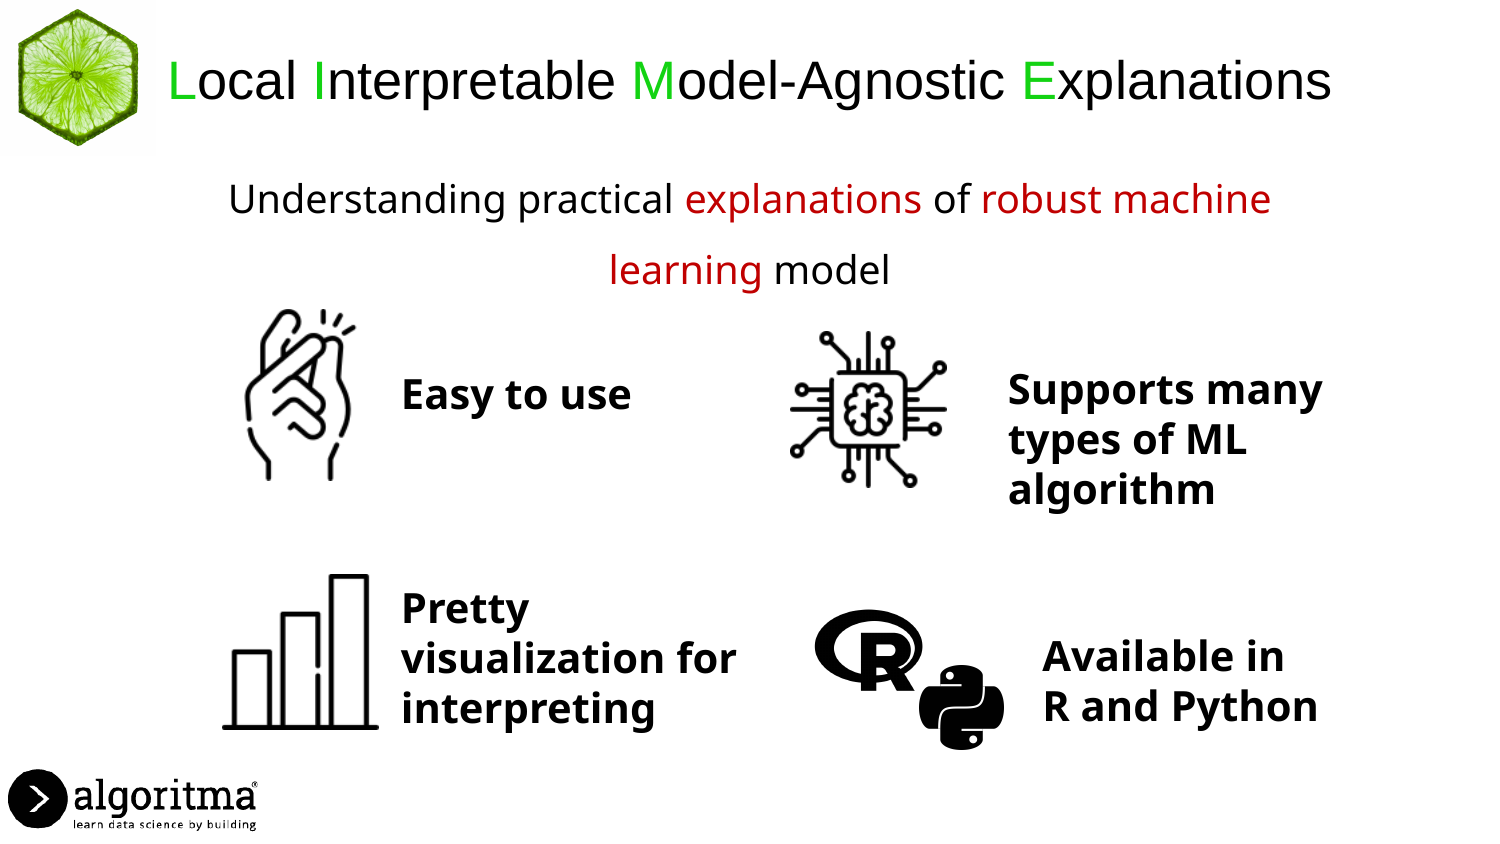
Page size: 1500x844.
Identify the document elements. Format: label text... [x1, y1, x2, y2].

text_box Available in R and Python [1027, 614, 1449, 738]
picture [214, 309, 387, 481]
picture [806, 590, 1004, 750]
picture [0, 0, 156, 156]
text_box Supports many types of ML algorithm [992, 347, 1449, 471]
picture [0, 755, 265, 844]
picture [222, 574, 379, 731]
text_box Easy to use [391, 352, 665, 437]
picture [790, 331, 947, 488]
text_box Understanding practical explanations of robust machine learning model [183, 135, 1317, 308]
text_box Pretty visualization for interpreting [385, 566, 783, 738]
title Local Interpretable Model-Agnostic Explanations [157, 0, 1500, 156]
